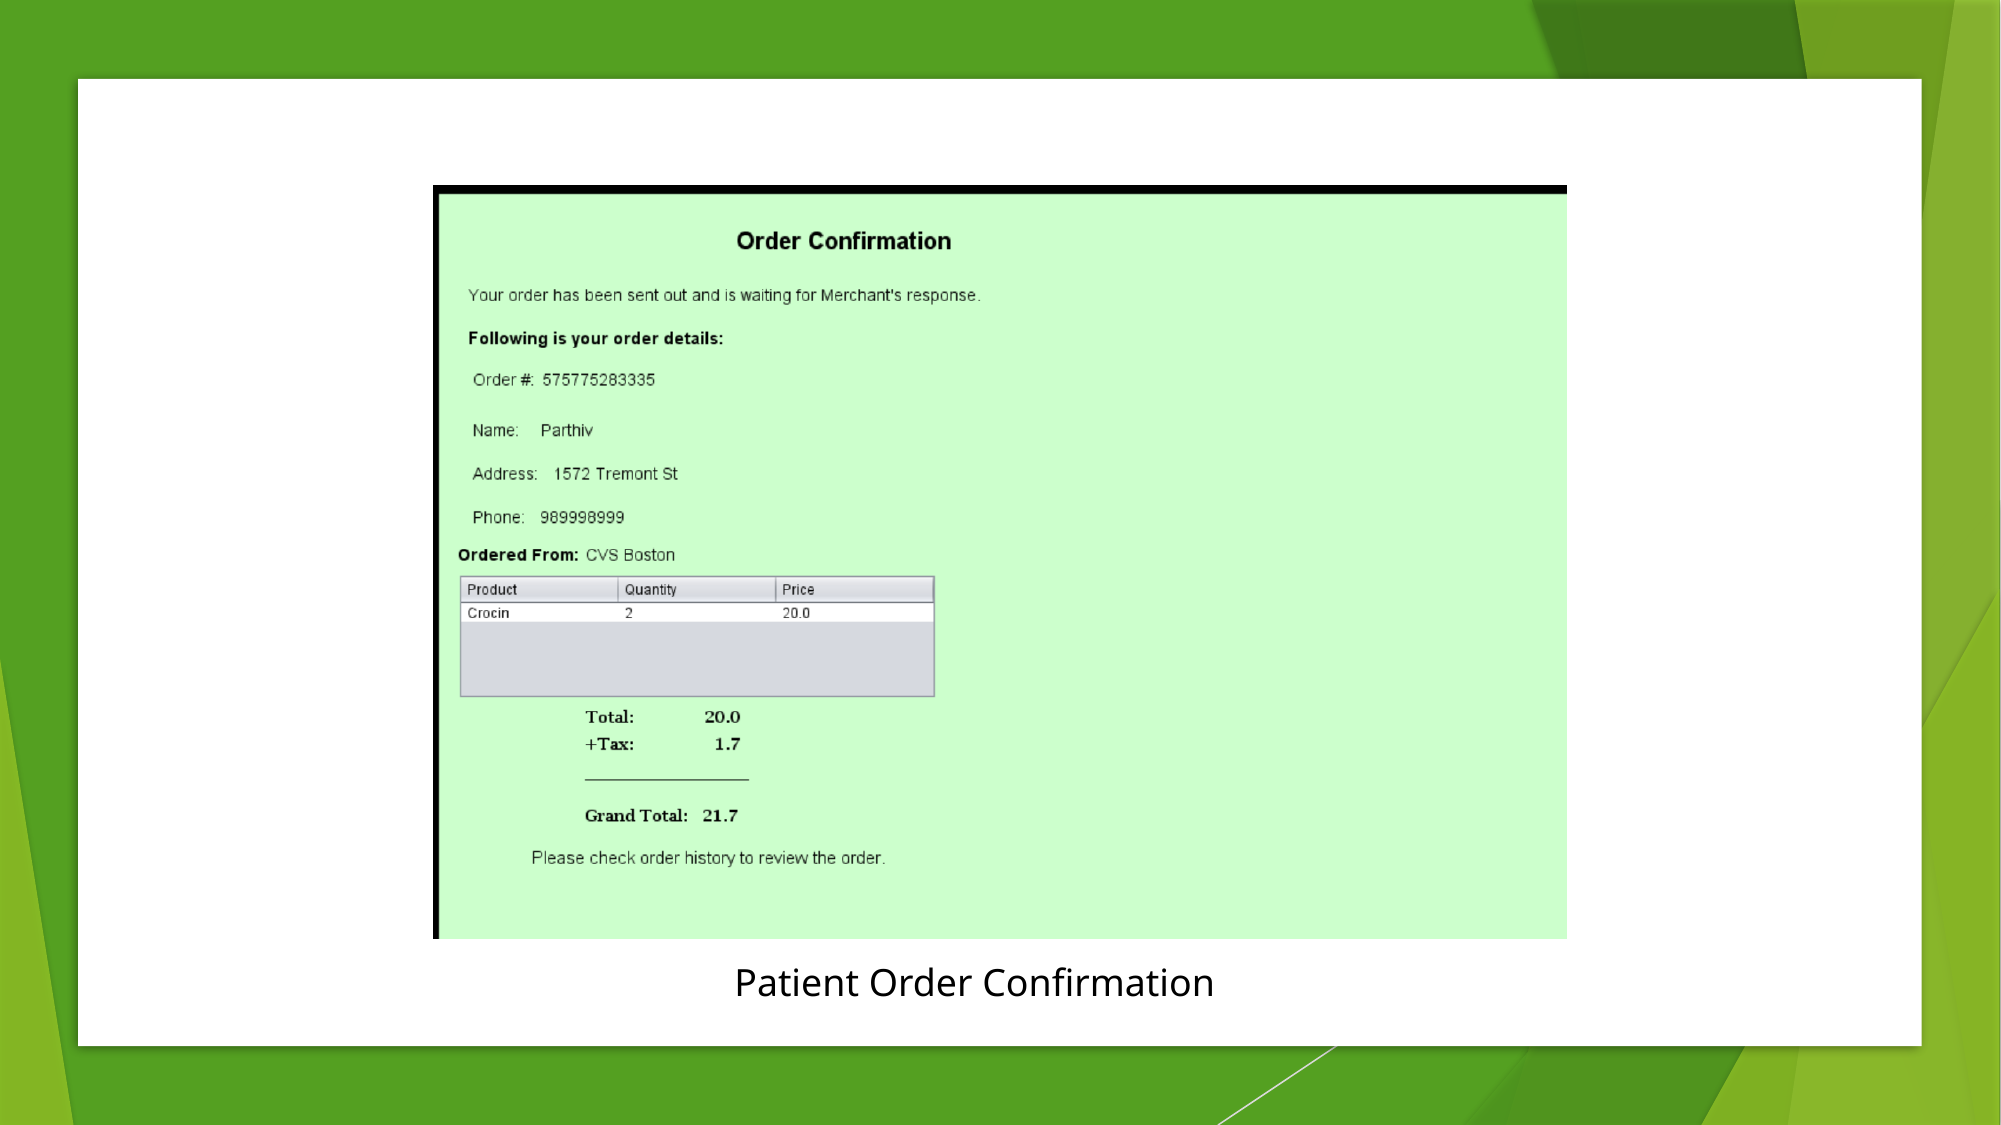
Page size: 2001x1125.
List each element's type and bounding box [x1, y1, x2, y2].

picture [433, 185, 1567, 940]
text_box [0, 0, 2000, 1125]
